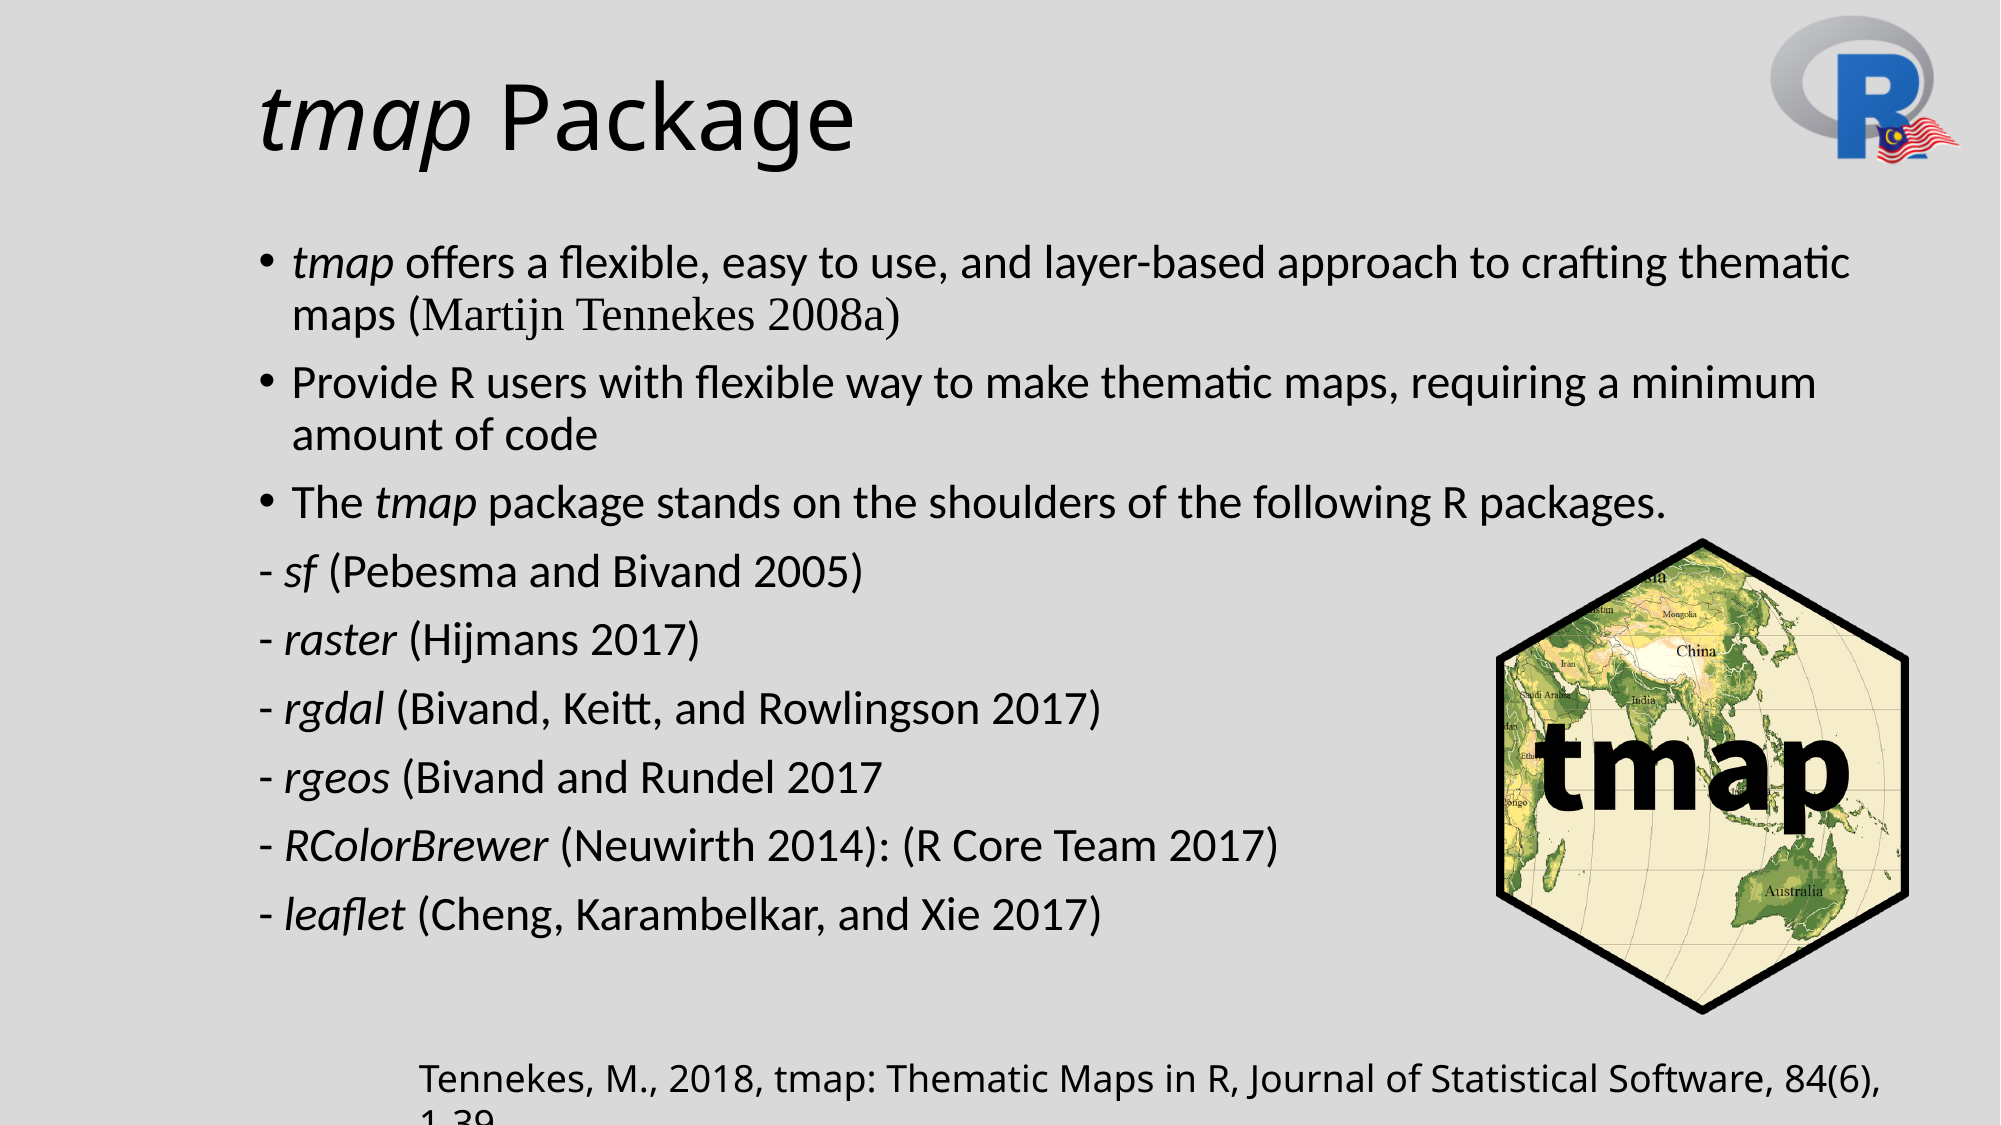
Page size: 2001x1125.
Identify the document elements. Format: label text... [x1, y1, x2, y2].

list tmap offers a flexible, easy to use, and layer-based approach to crafting thematic maps (Martijn Tennekes 2008a) Provide R users with flexible way to make thematic maps, requiring a minimum amount of code The tmap package stands on the shoulders of the following R packages. - sf (Pebesma and Bivand 2005) - raster (Hijmans 2017) - rgdal (Bivand, Keitt, and Rowlingson 2017) - rgeos (Bivand and Rundel 2017 - RColorBrewer (Neuwirth 2014): (R Core Team 2017) - leaflet (Cheng, Karambelkar, and Xie 2017) [243, 230, 1887, 950]
text_box Tennekes, M., 2018, tmap: Thematic Maps in R, Journal of Statistical Software, 84(6), 1-39, [403, 1047, 1940, 1125]
picture [1496, 537, 1909, 1015]
text_box [1762, 15, 1967, 166]
title tmap Package [243, 48, 1887, 193]
